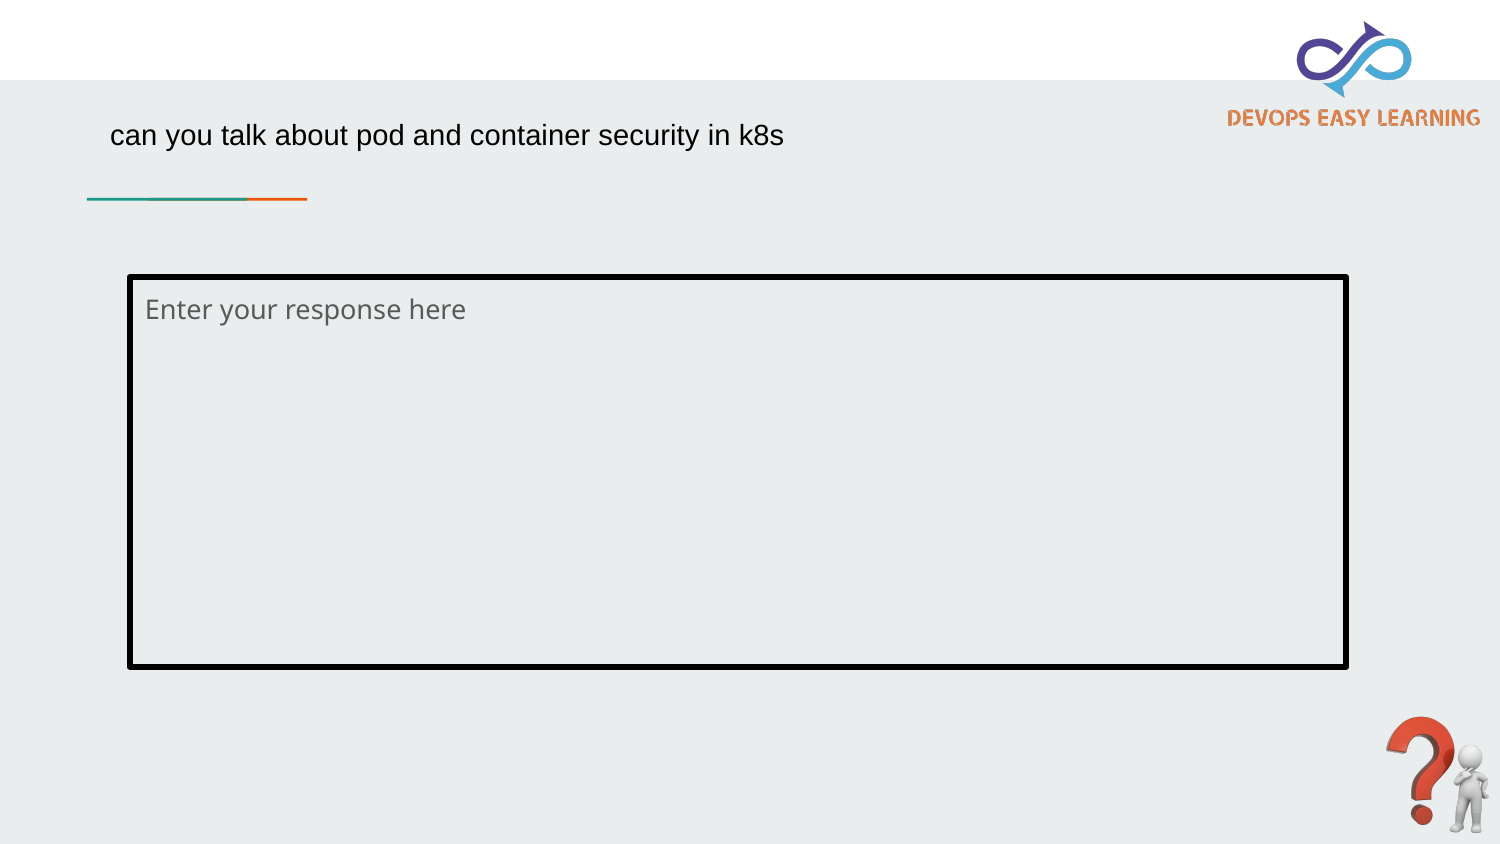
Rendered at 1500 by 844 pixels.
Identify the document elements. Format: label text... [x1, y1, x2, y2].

text_box Enter your response here [129, 277, 1346, 667]
picture [1378, 706, 1500, 844]
picture [1216, 9, 1492, 148]
text_box can you talk about pod and container security in k8s [95, 101, 1226, 307]
